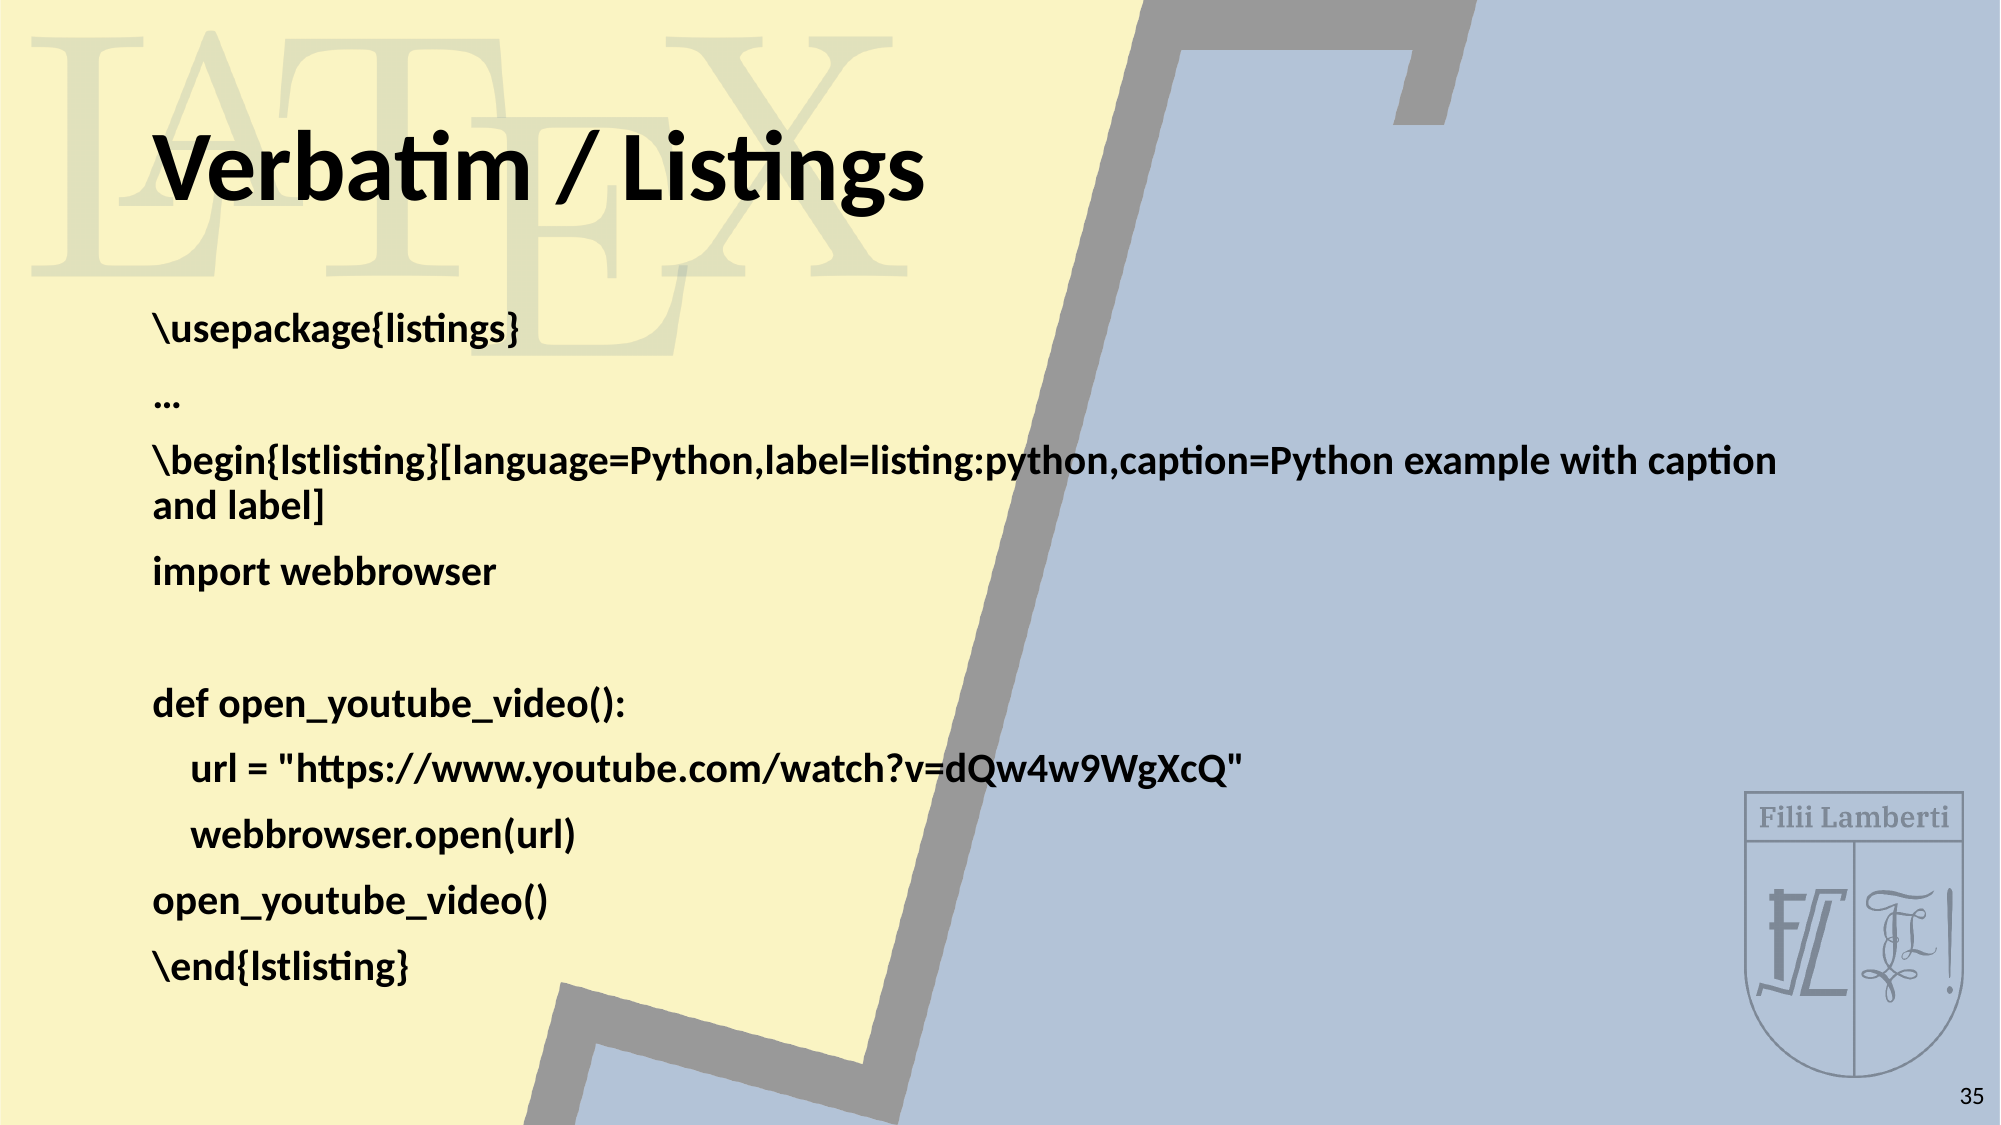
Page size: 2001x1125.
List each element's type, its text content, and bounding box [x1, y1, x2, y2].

picture [0, 0, 2000, 1125]
slide_number 35 [1550, 1065, 2000, 1125]
title Verbatim / Listings [137, 59, 1863, 278]
list \usepackage{listings} … \begin{lstlisting}[language=Python,label=listing:python,caption=Python example with caption and label] import webbrowser def open_youtube_video(): url = "https://www.youtube.com/watch?v=dQw4w9WgXcQ" webbrowser.open(url) open_youtube_video() \end{lstlisting} [137, 299, 1863, 1014]
